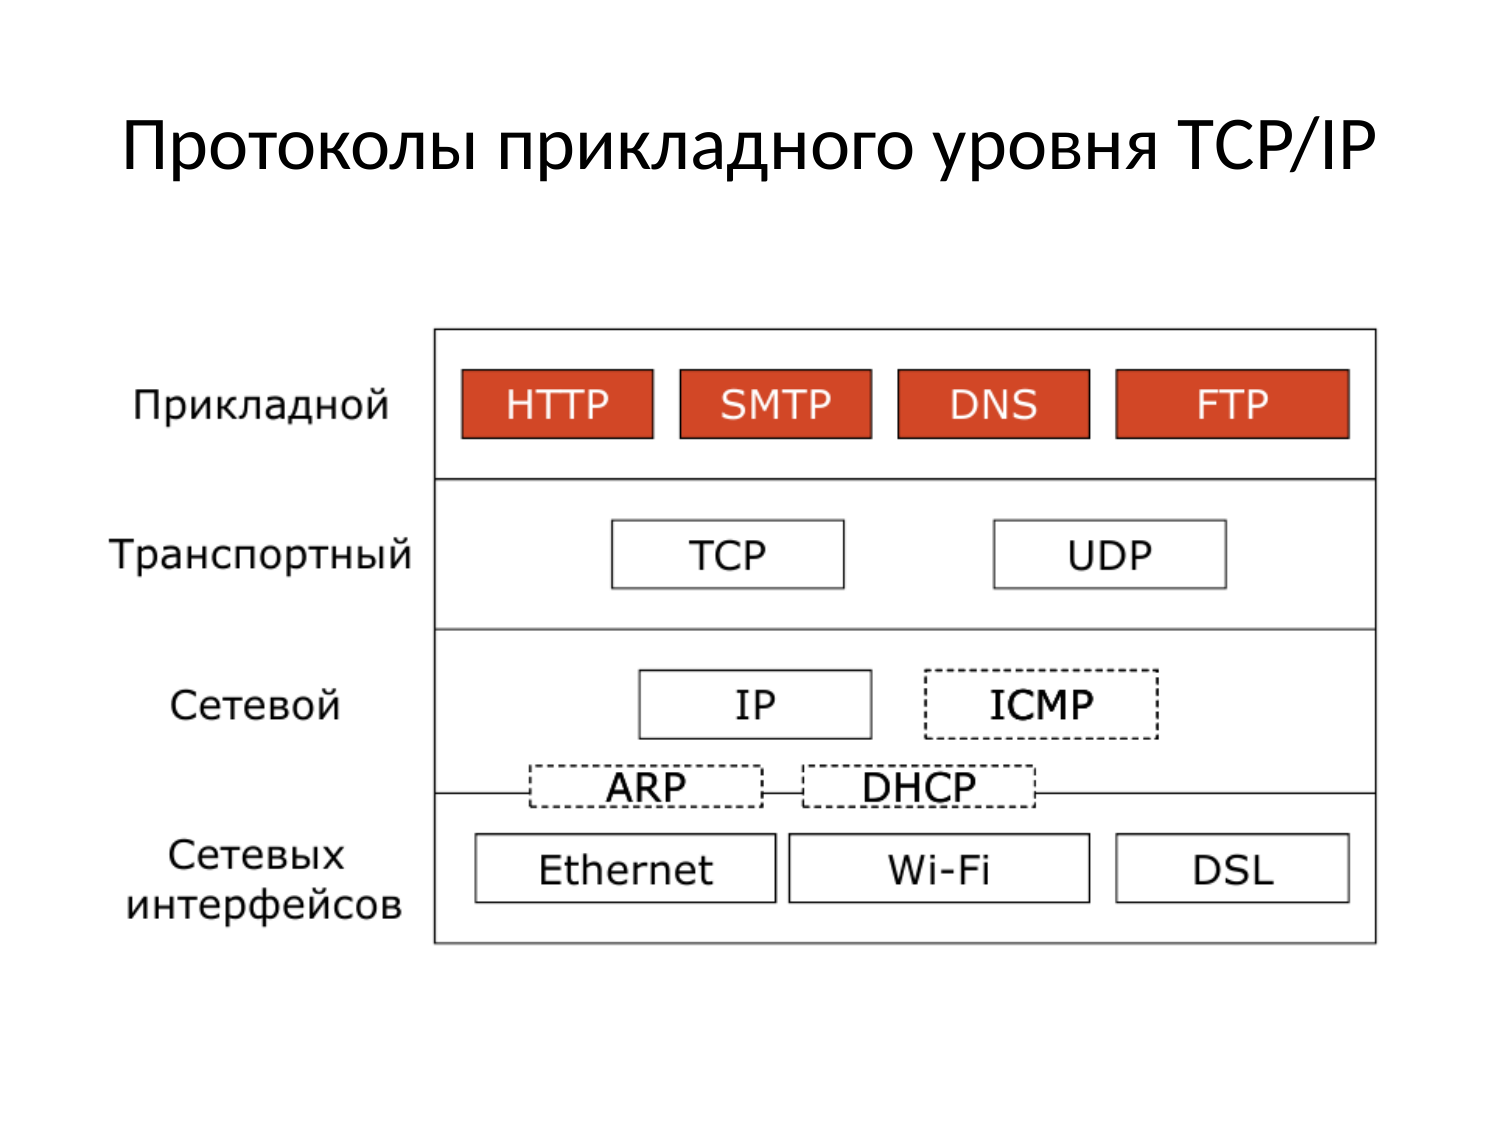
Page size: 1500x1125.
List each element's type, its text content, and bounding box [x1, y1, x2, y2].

title Протоколы прикладного уровня ТCP/IP [75, 45, 1425, 233]
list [74, 264, 1426, 1003]
